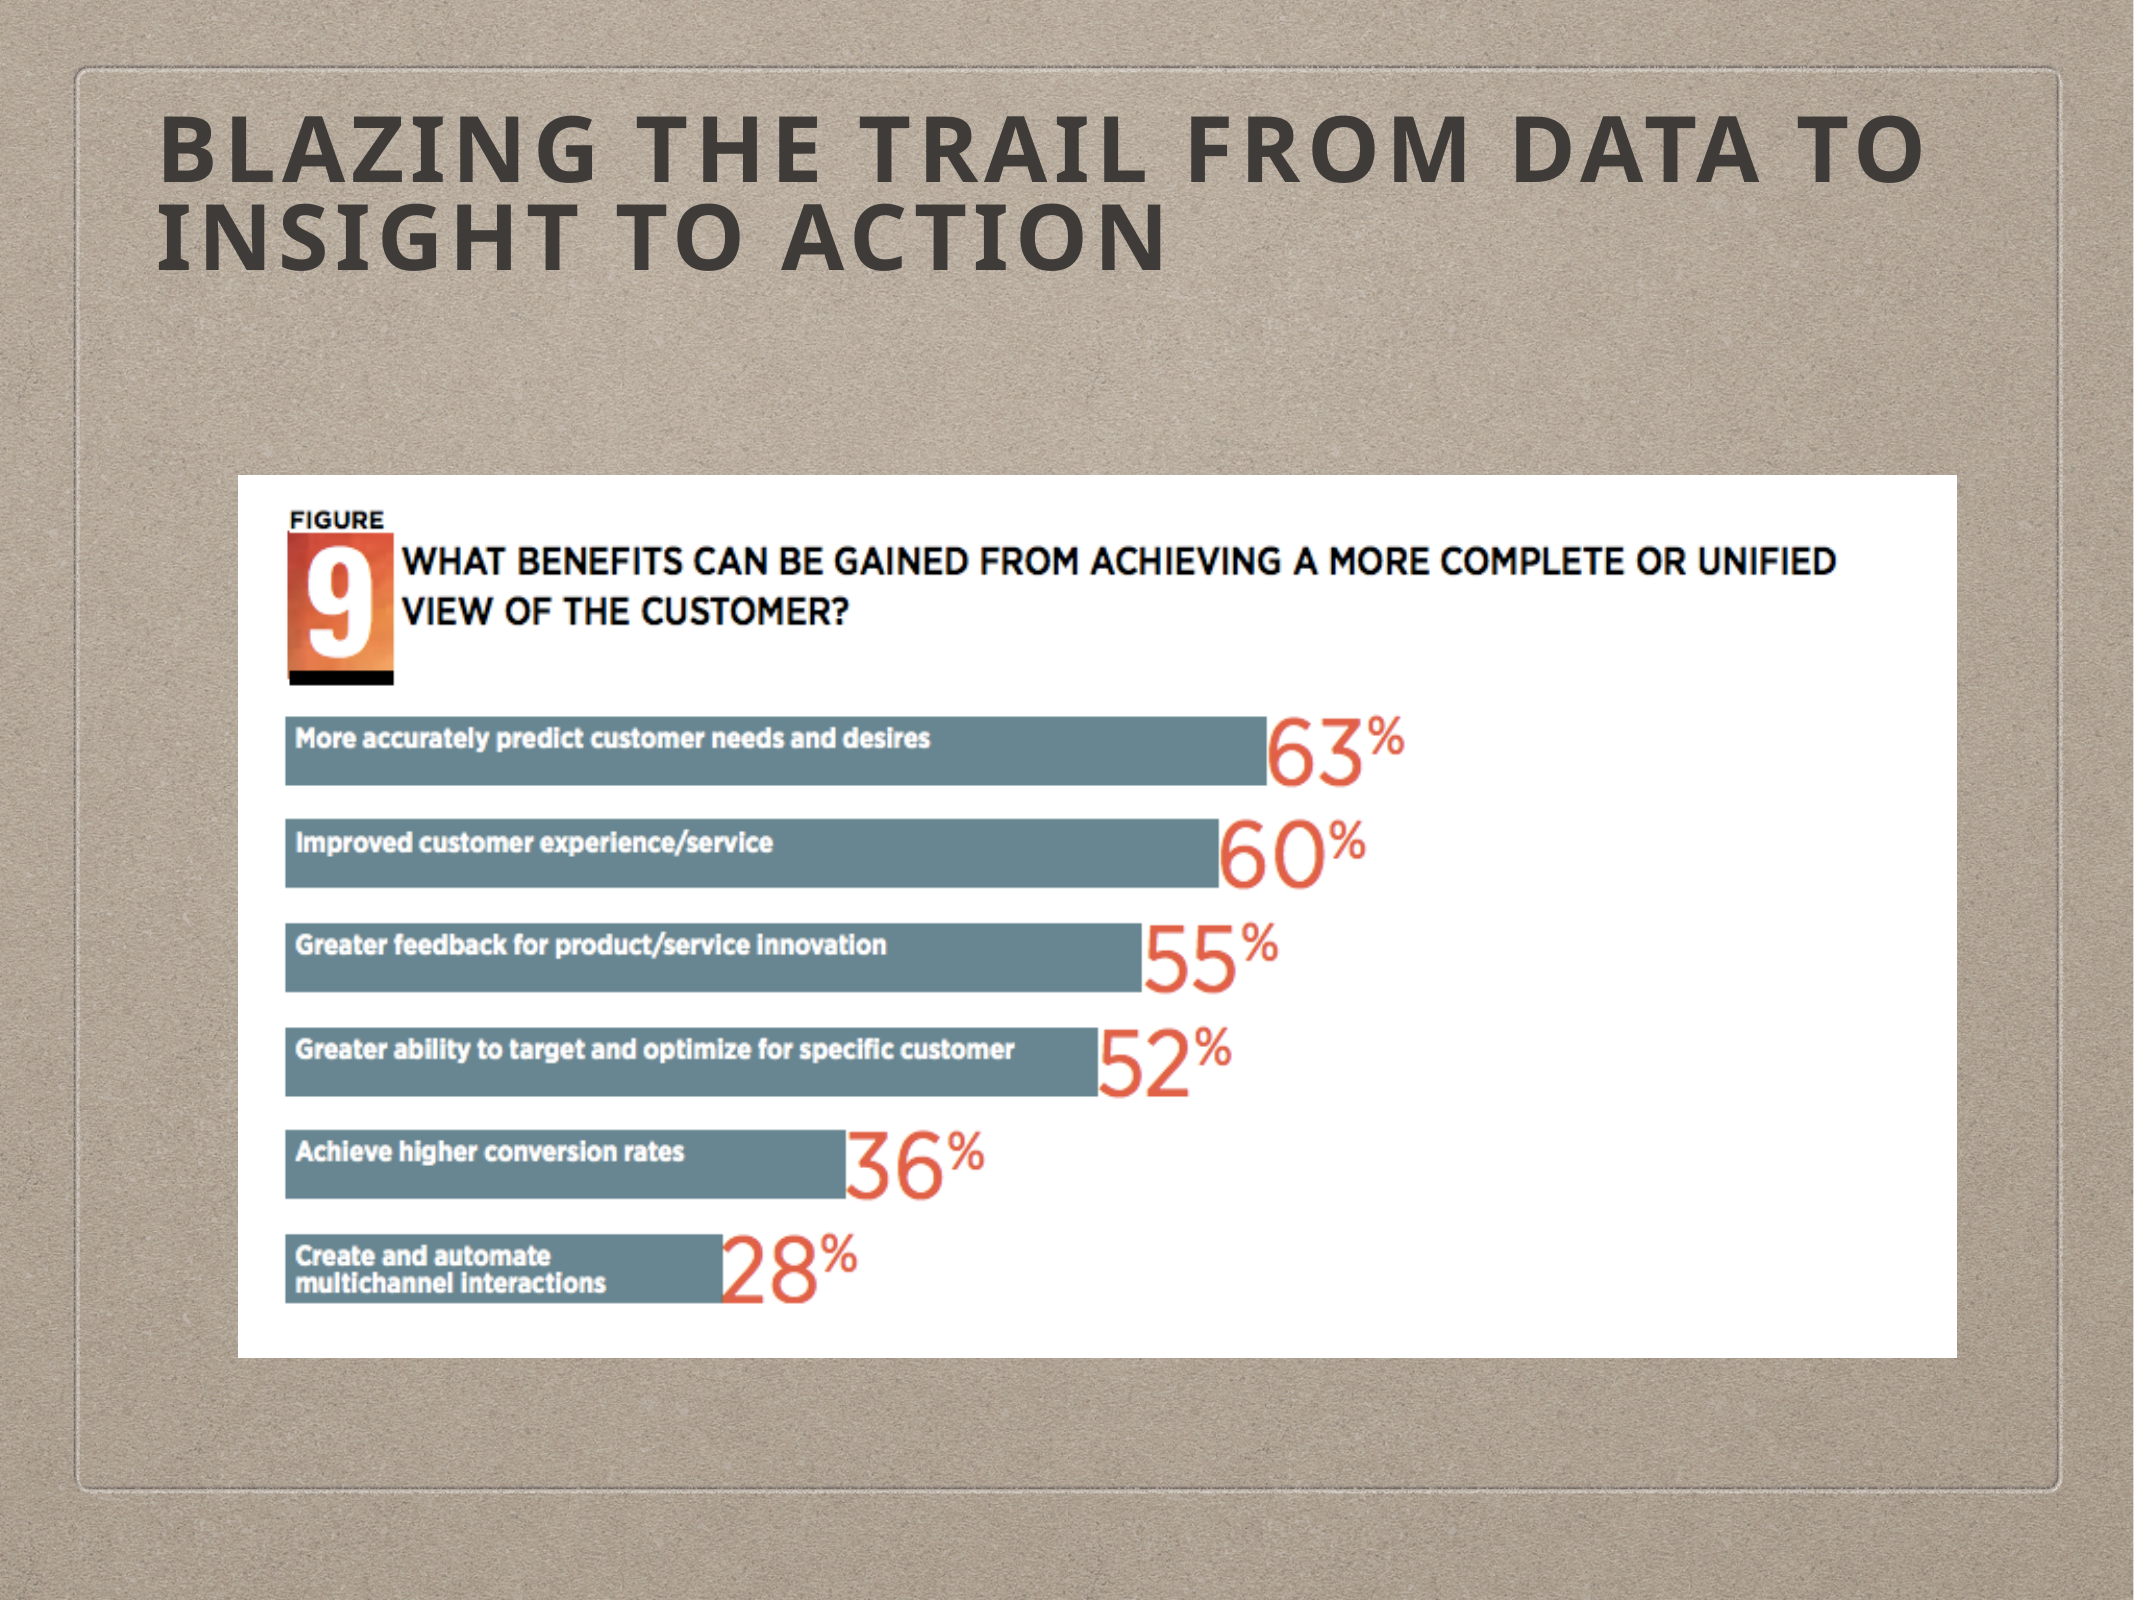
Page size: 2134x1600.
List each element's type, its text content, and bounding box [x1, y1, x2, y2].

title BLAZING THE TRAIL FROM DATA TO INSIGHT TO ACTION [147, 103, 1986, 386]
picture [0, 0, 2134, 1600]
